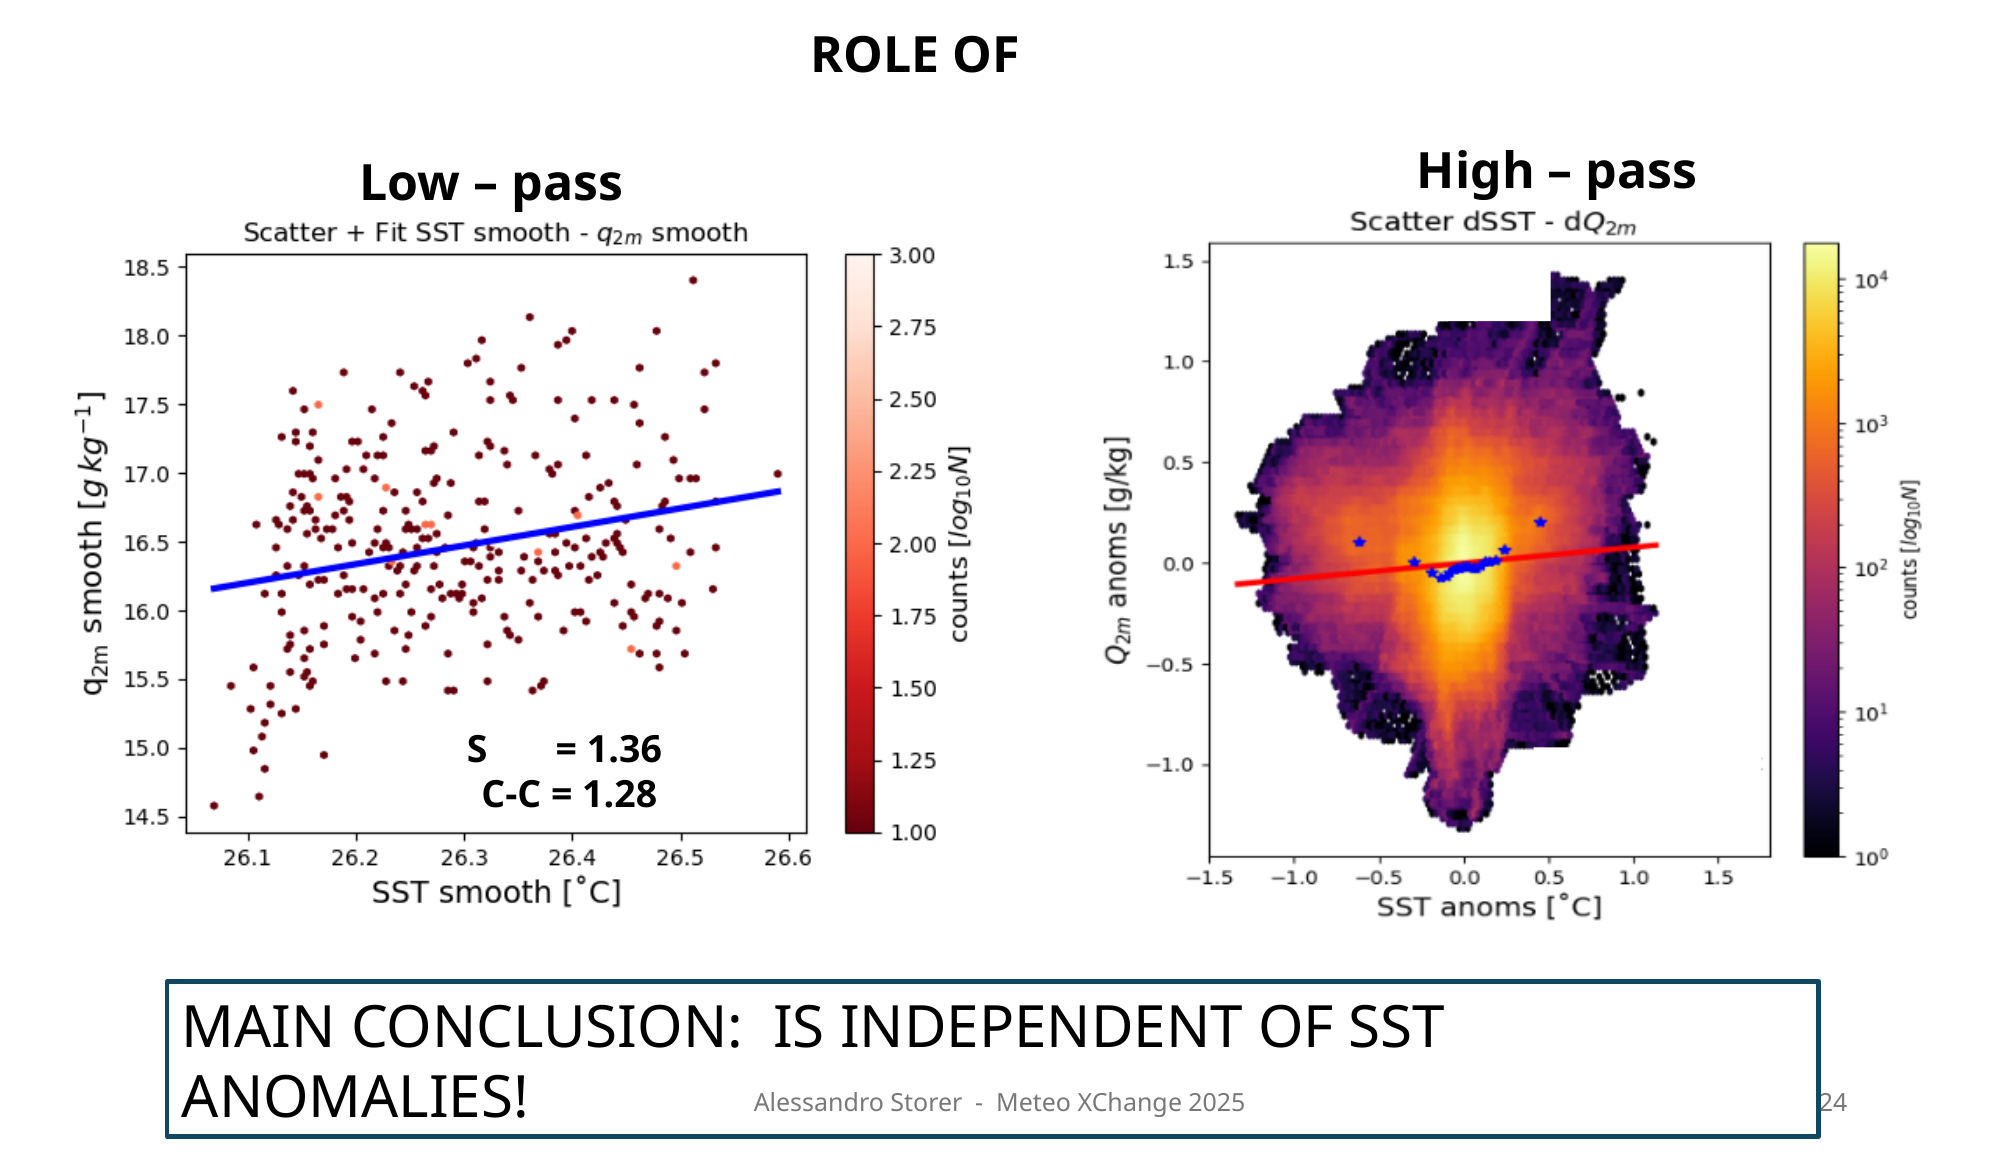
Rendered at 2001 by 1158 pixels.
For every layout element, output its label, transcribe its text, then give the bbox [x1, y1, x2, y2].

footer Alessandro Storer - Meteo XChange 2025 [662, 1072, 1338, 1135]
picture [1084, 187, 1937, 934]
picture [63, 203, 987, 926]
text_box Low – pass [344, 143, 682, 203]
text_box High – pass [1402, 131, 1739, 187]
slide_number 24 [1412, 1072, 1863, 1135]
